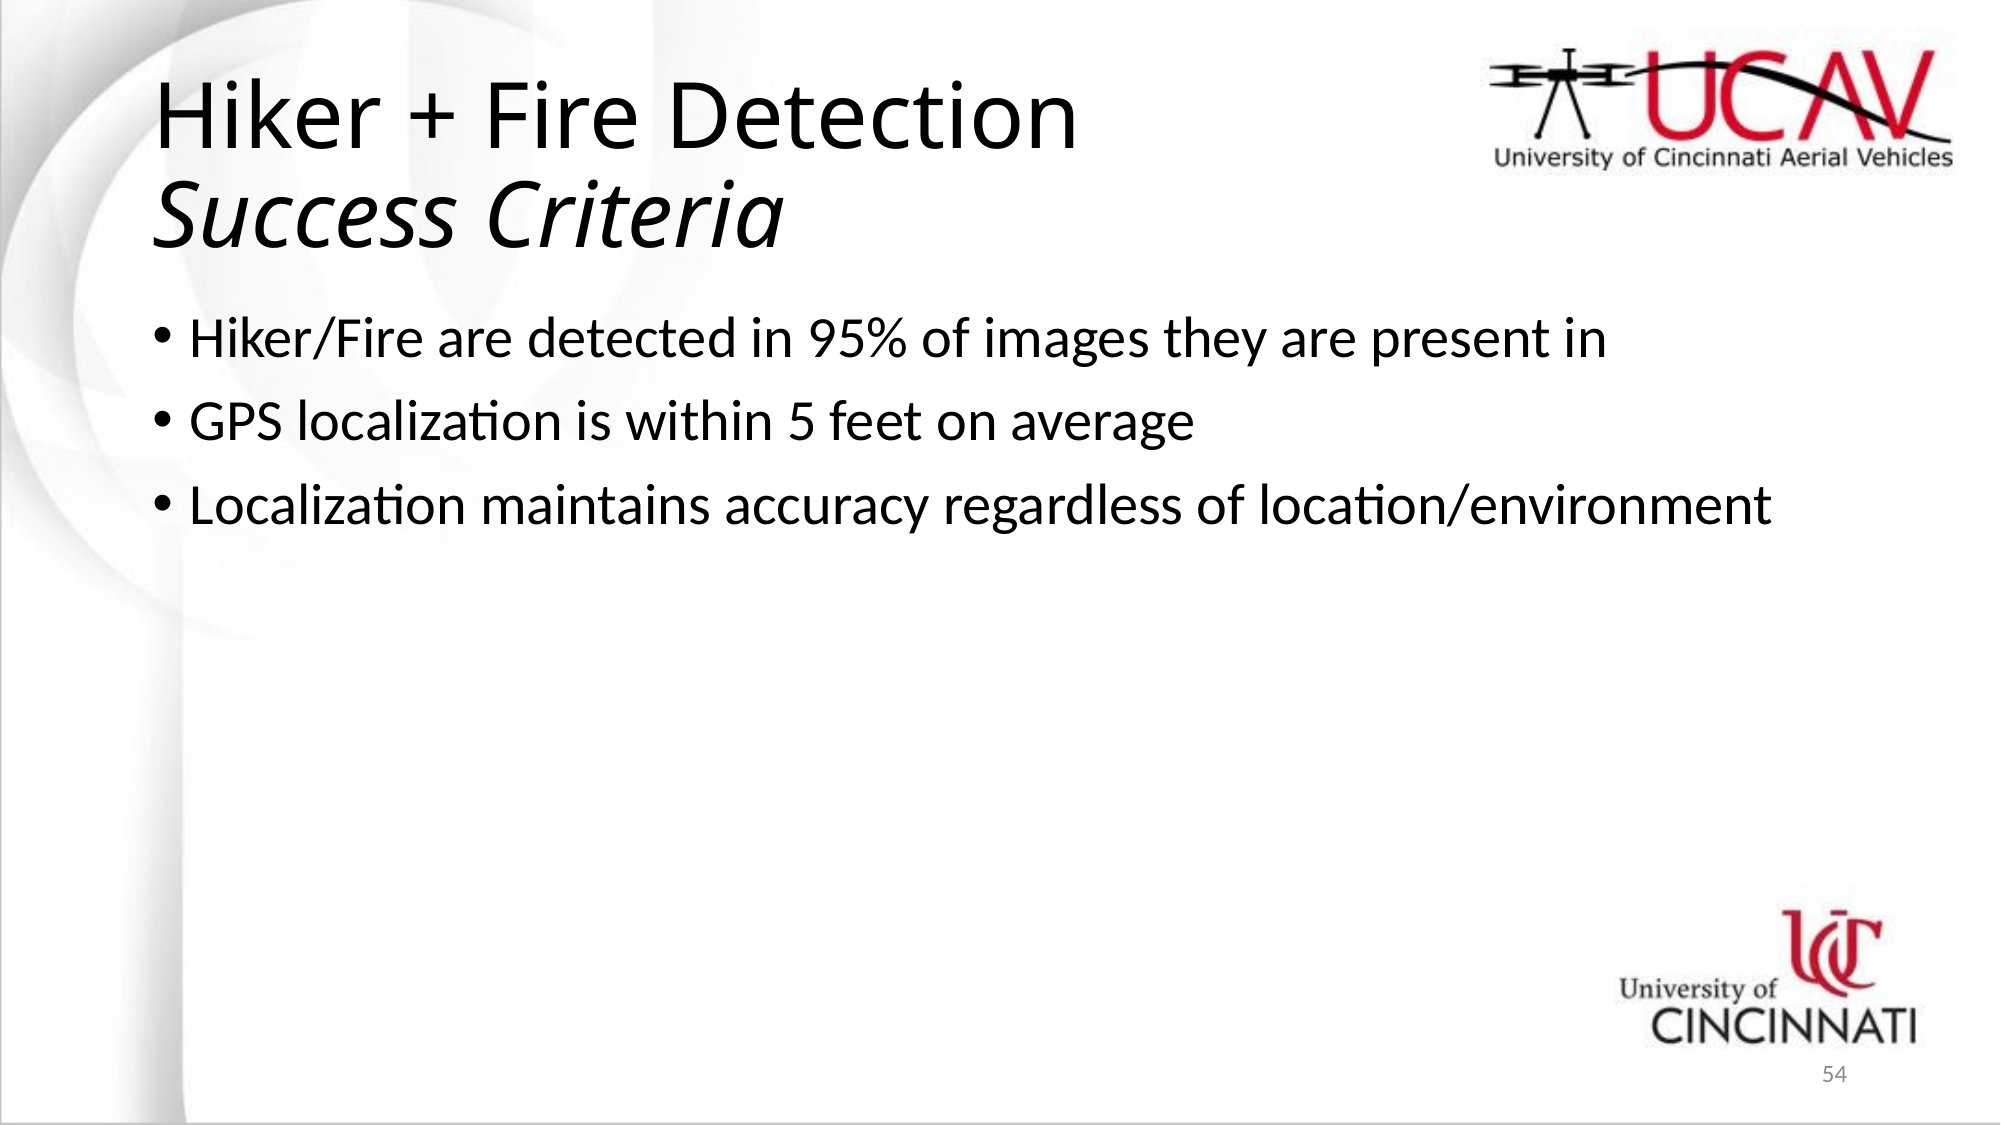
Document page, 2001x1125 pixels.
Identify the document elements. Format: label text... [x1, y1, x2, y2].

picture [0, 0, 2001, 1125]
list Hiker/Fire are detected in 95% of images they are present in GPS localization is within 5 feet on average Localization maintains accuracy regardless of location/environment [137, 299, 1863, 1014]
slide_number 54 [1412, 1042, 1863, 1103]
title Hiker + Fire Detection Success Criteria [137, 59, 1863, 278]
